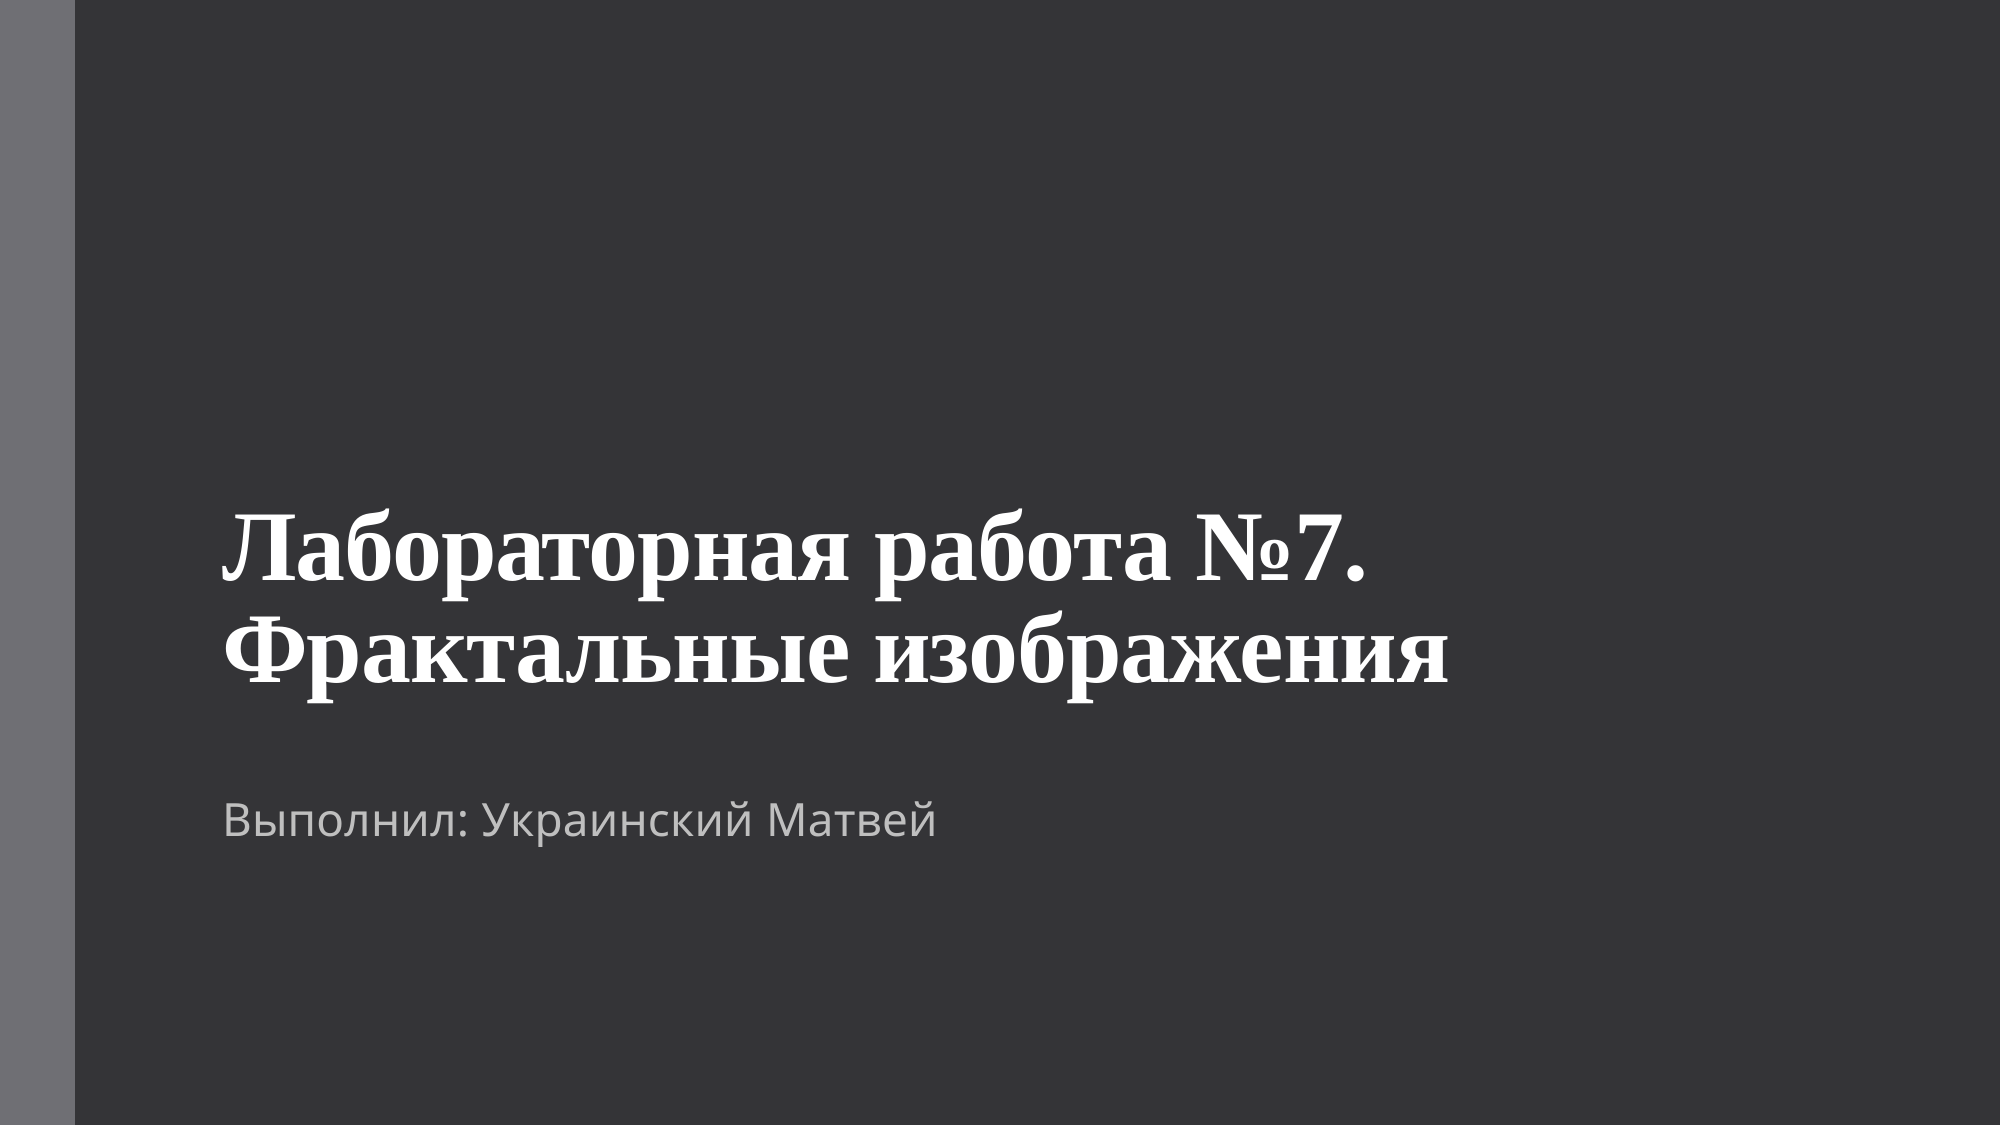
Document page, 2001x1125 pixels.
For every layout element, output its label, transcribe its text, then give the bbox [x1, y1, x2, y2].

title Лабораторная работа №7. Фрактальные изображения [206, 92, 1752, 756]
subtitle Выполнил: Украинский Матвей [206, 787, 1752, 1065]
